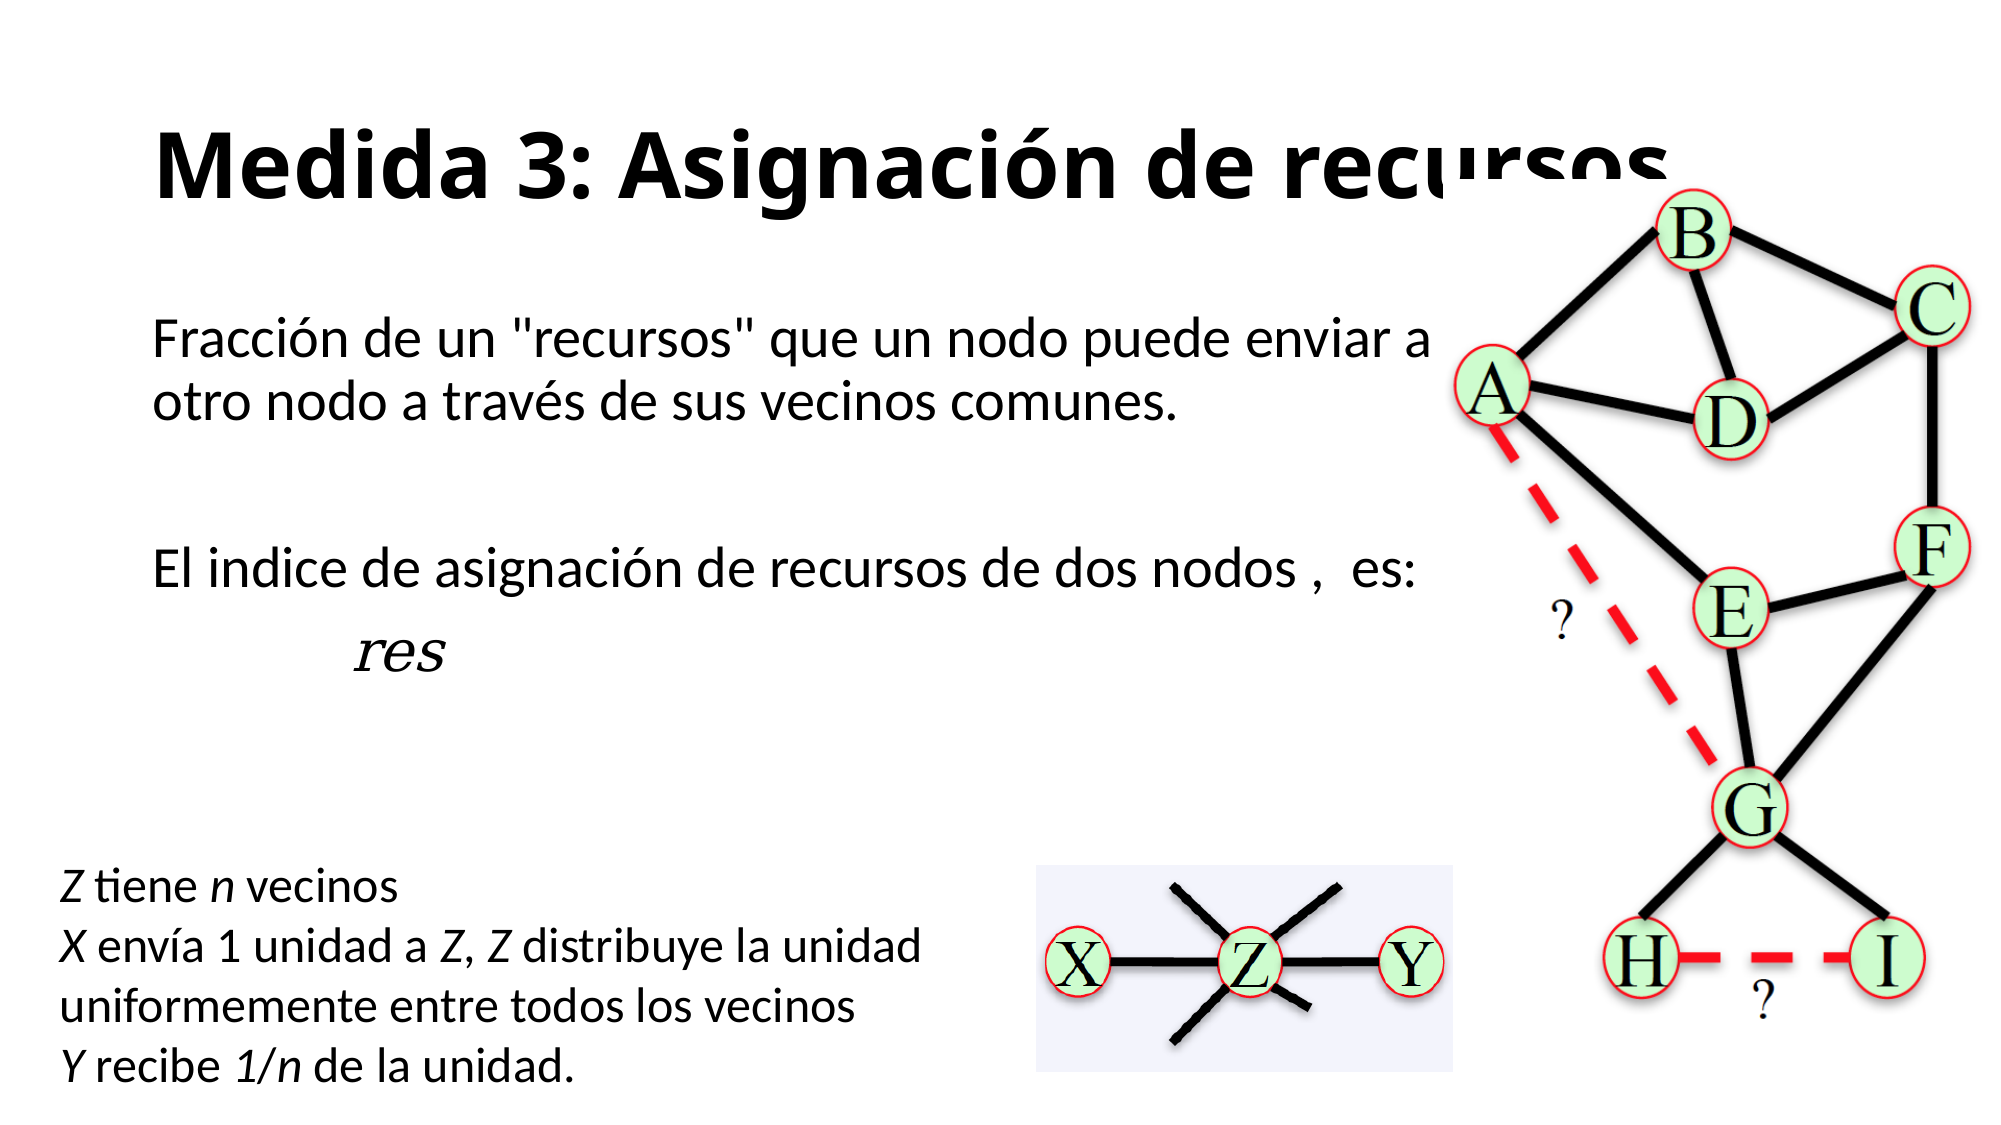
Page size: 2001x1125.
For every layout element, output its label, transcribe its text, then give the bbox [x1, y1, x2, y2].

text_box Z tiene n vecinos X envía 1 unidad a Z, Z distribuye la unidad uniformemente entre todos los vecinos Y recibe 1/n de la unidad. [45, 844, 1045, 1100]
title Medida 3: Asignación de recursos [137, 59, 1863, 278]
picture [1036, 179, 1998, 1072]
